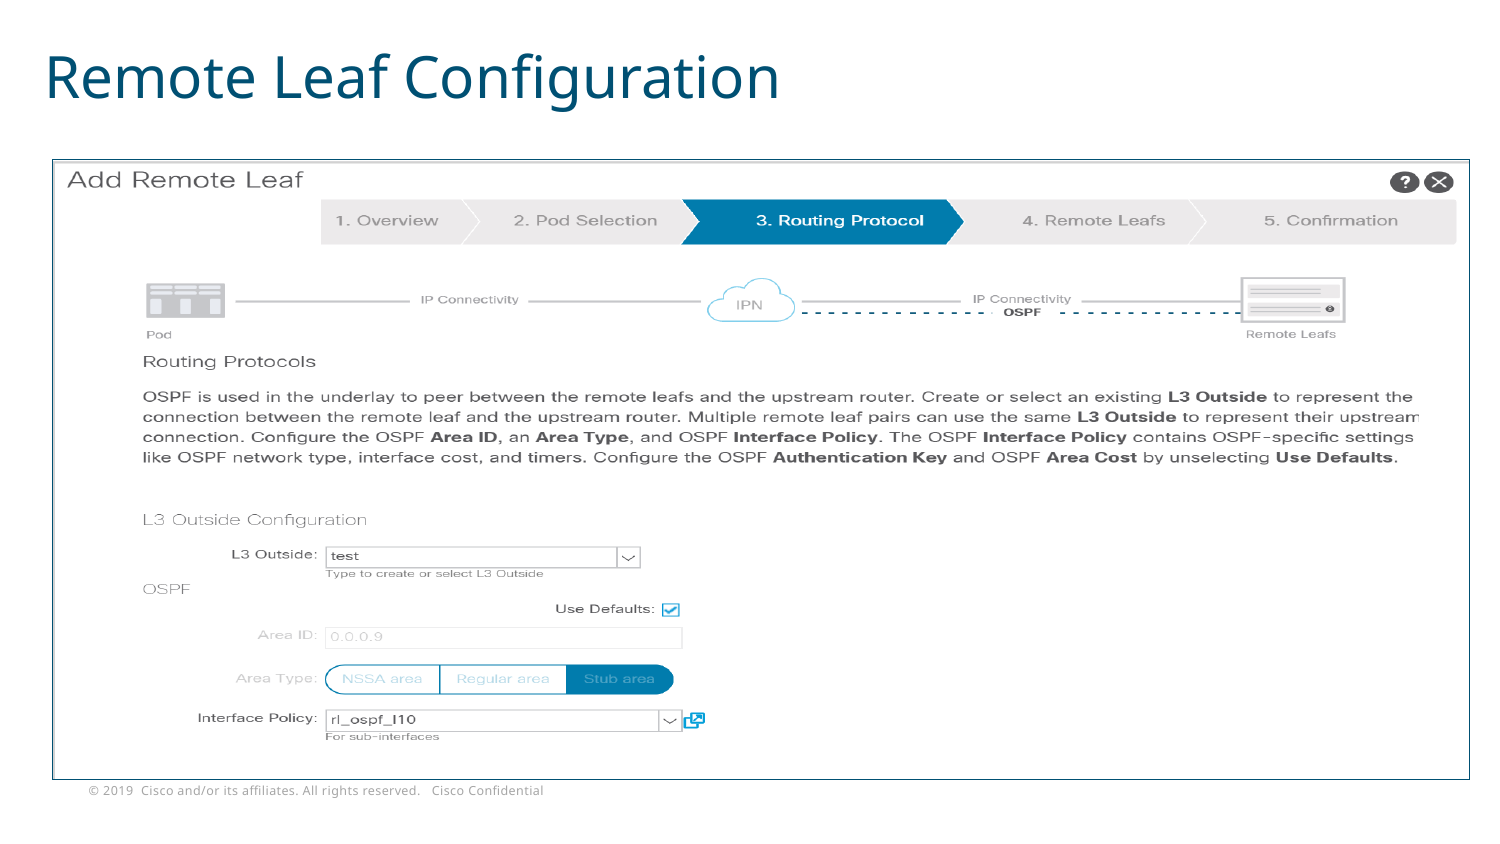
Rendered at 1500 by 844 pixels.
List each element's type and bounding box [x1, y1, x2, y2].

title [29, 21, 1384, 142]
picture [54, 161, 1468, 778]
